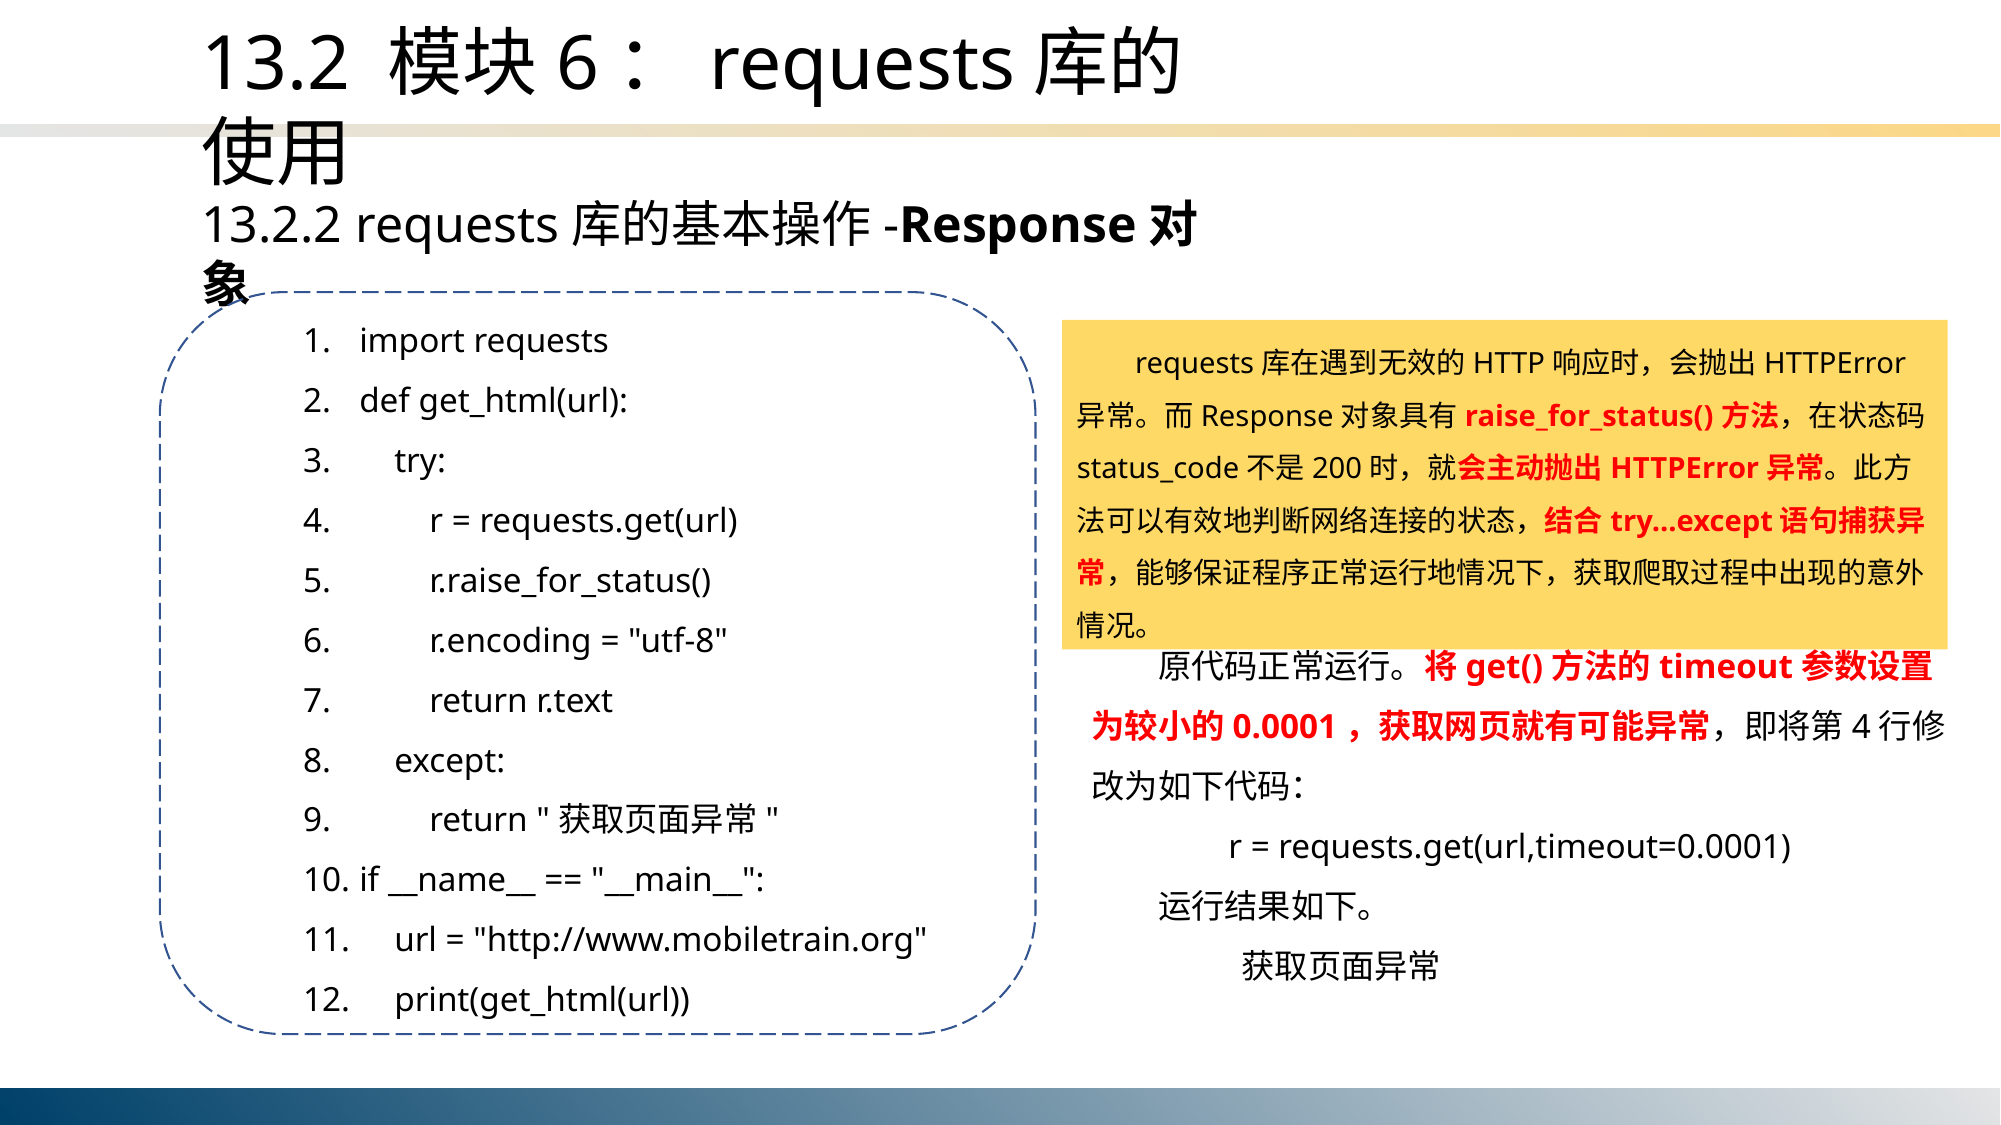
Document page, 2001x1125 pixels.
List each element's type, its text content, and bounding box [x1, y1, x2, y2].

text_box 13.2 模块6：requests库的使用 [186, 7, 1215, 184]
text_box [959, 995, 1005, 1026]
text_box 原代码正常运行。将get()方法的timeout参数设置为较小的0.0001，获取网页就有可能异常，即将第4行修改为如下代码： r = requests.get(url,timeout=0.0001) 运行结果如下。 获取页面异常 [1048, 618, 1961, 993]
text_box requests库在遇到无效的HTTP响应时，会抛出HTTPError异常。而Response对象具有raise_for_status()方法，在状态码status_code不是200时，就会主动抛出HTTPError异常。此方法可以有效地判断网络连接的状态，结合try...except语句捕获异常，能够保证程序正常运行地情况下，获取爬取过程中出现的意外情况。 [1062, 319, 1948, 618]
text_box [158, 291, 1037, 1036]
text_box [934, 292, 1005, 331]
text_box 13.2.2 requests库的基本操作-Response对象 [186, 184, 1215, 320]
